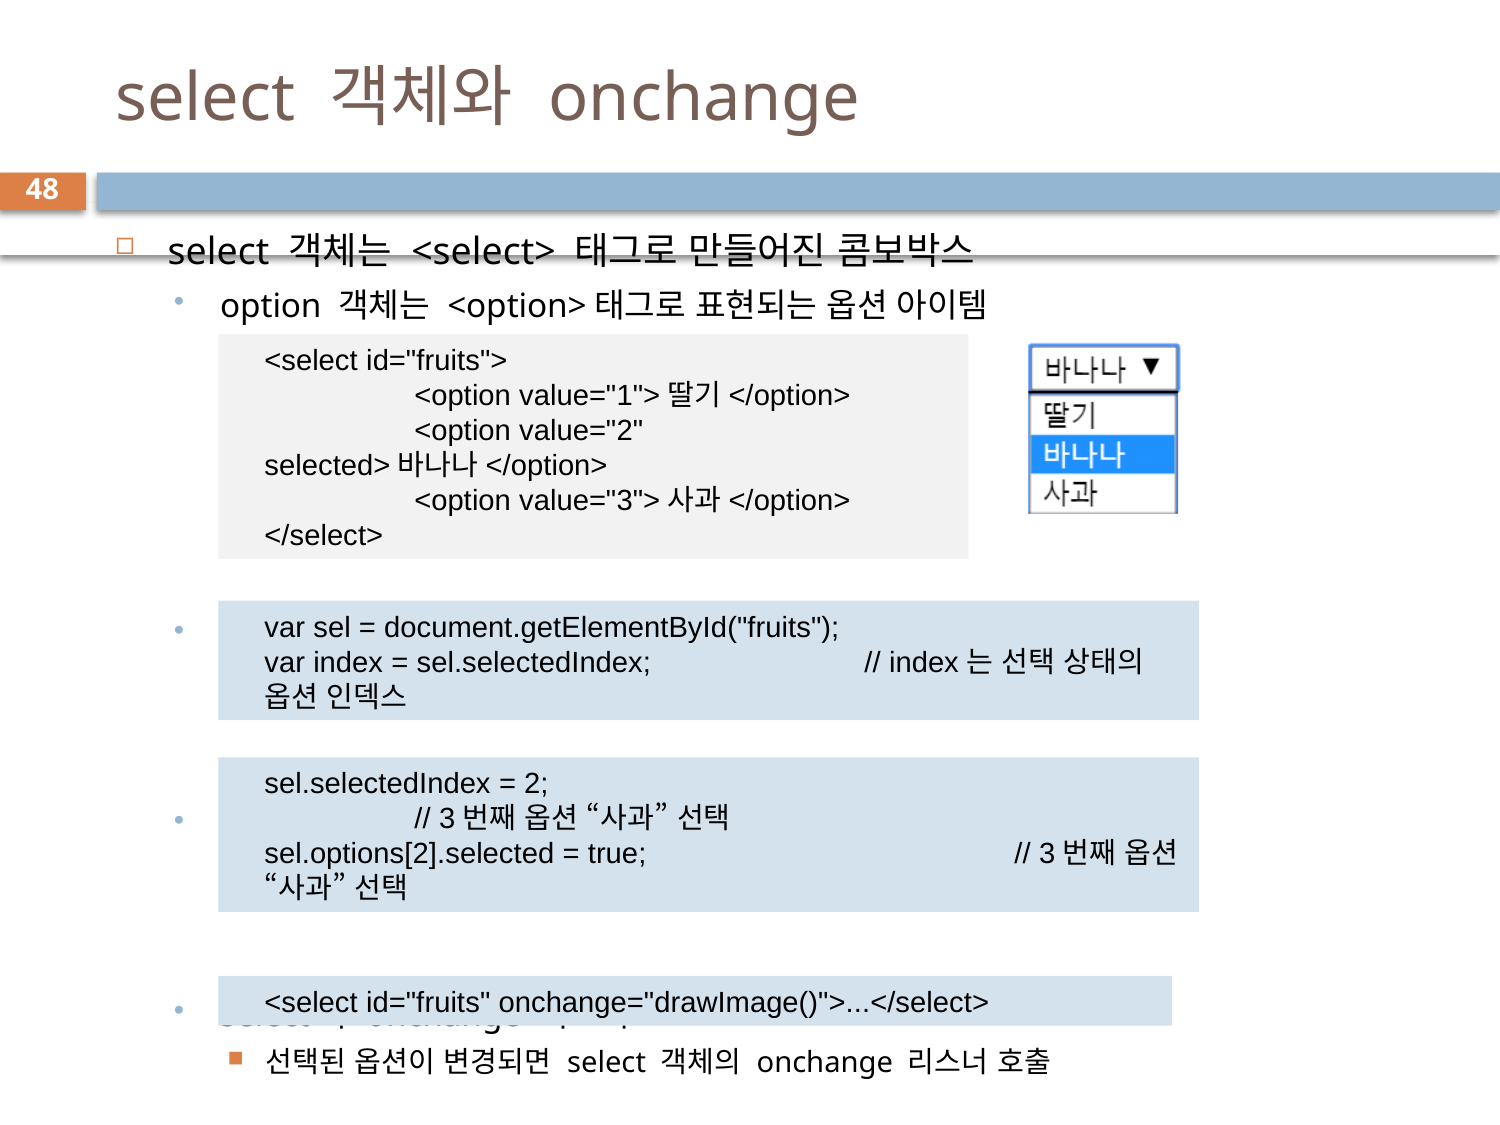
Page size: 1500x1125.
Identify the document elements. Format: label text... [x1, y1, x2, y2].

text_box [218, 327, 1200, 530]
slide_number 48 [0, 170, 87, 211]
list select 객체는 <select> 태그로 만들어진 콤보박스 option 객체는 <option>태그로 표현되는 옵션 아이템 선택된 옵션 알아내기 옵션 선택 select와 onchange 리스너 선택된 옵션이 변경되면 select 객체의 onchange 리스너 호출 [100, 219, 1438, 1047]
text_box <select id="fruits" onchange="drawImage()">...</select> [218, 975, 1173, 1026]
text_box var sel = document.getElementById("fruits"); var index = sel.selectedIndex; // index는 선택 상태의 옵션 인덱스 [218, 600, 1199, 721]
title select 객체와 onchange [100, 75, 1438, 149]
text_box [0, 0, 1500, 75]
text_box sel.selectedIndex = 2; // 3번째 옵션 “사과” 선택 sel.options[2].selected = true; // 3번째 옵션 “사과” 선택 [218, 757, 1199, 912]
